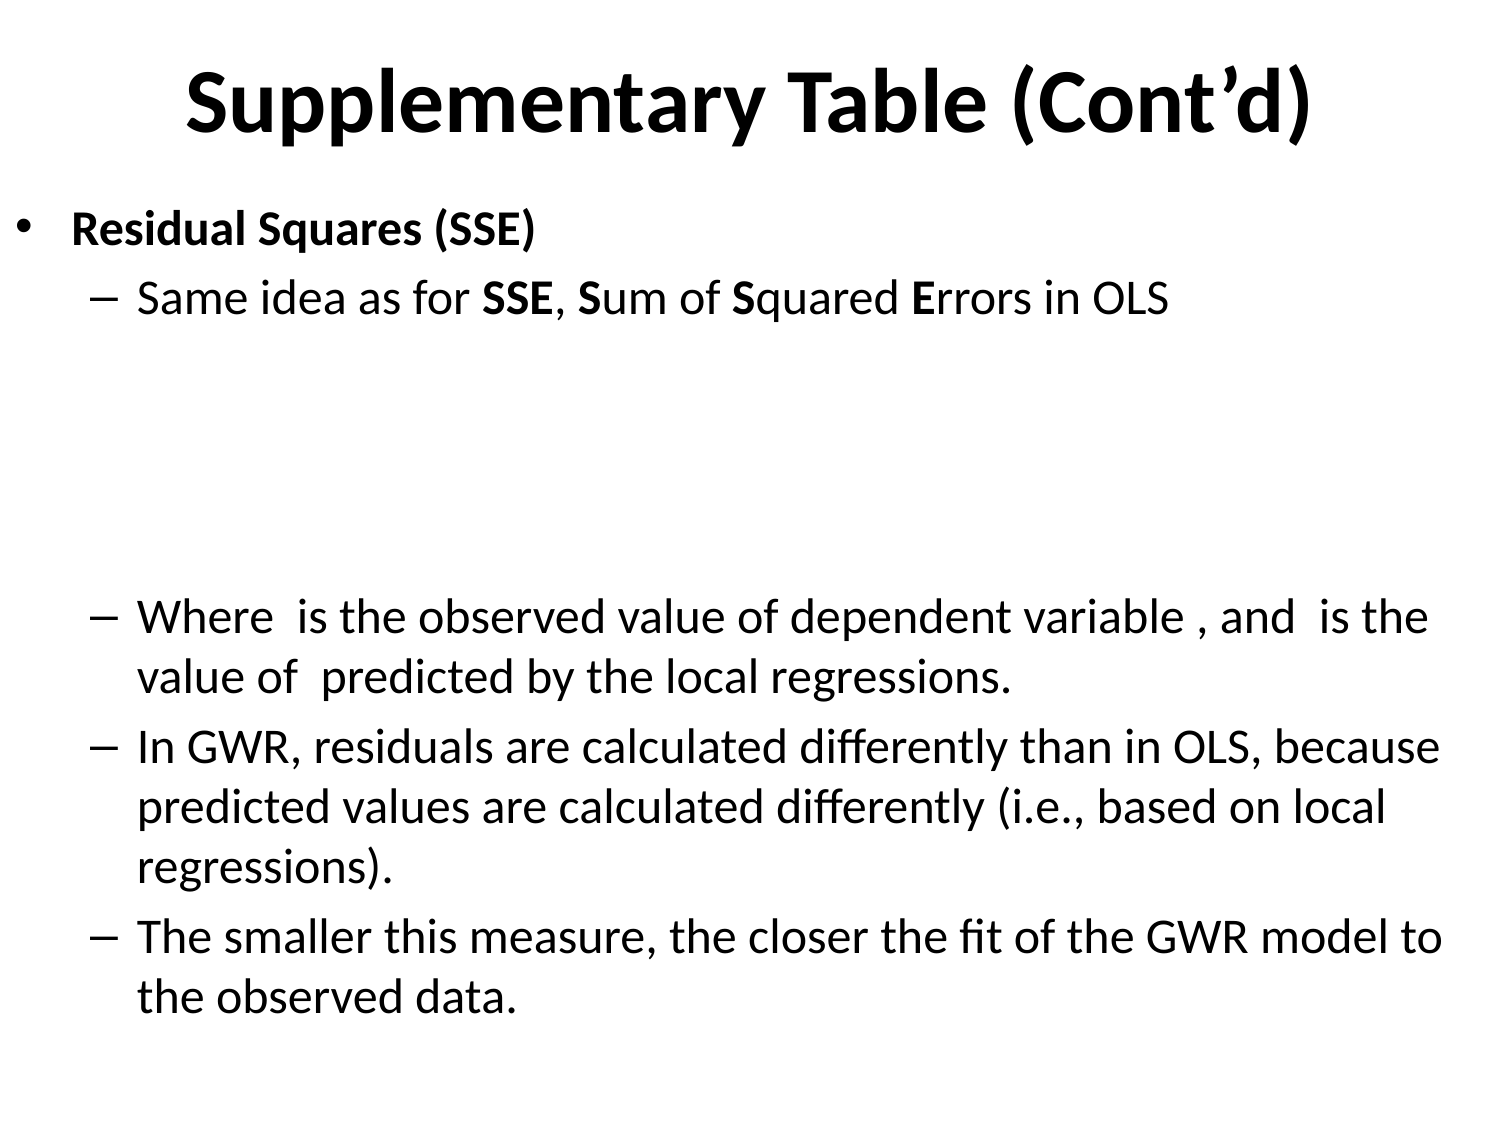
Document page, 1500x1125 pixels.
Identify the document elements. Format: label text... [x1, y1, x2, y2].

title Supplementary Table (Cont’d) [75, 24, 1425, 168]
